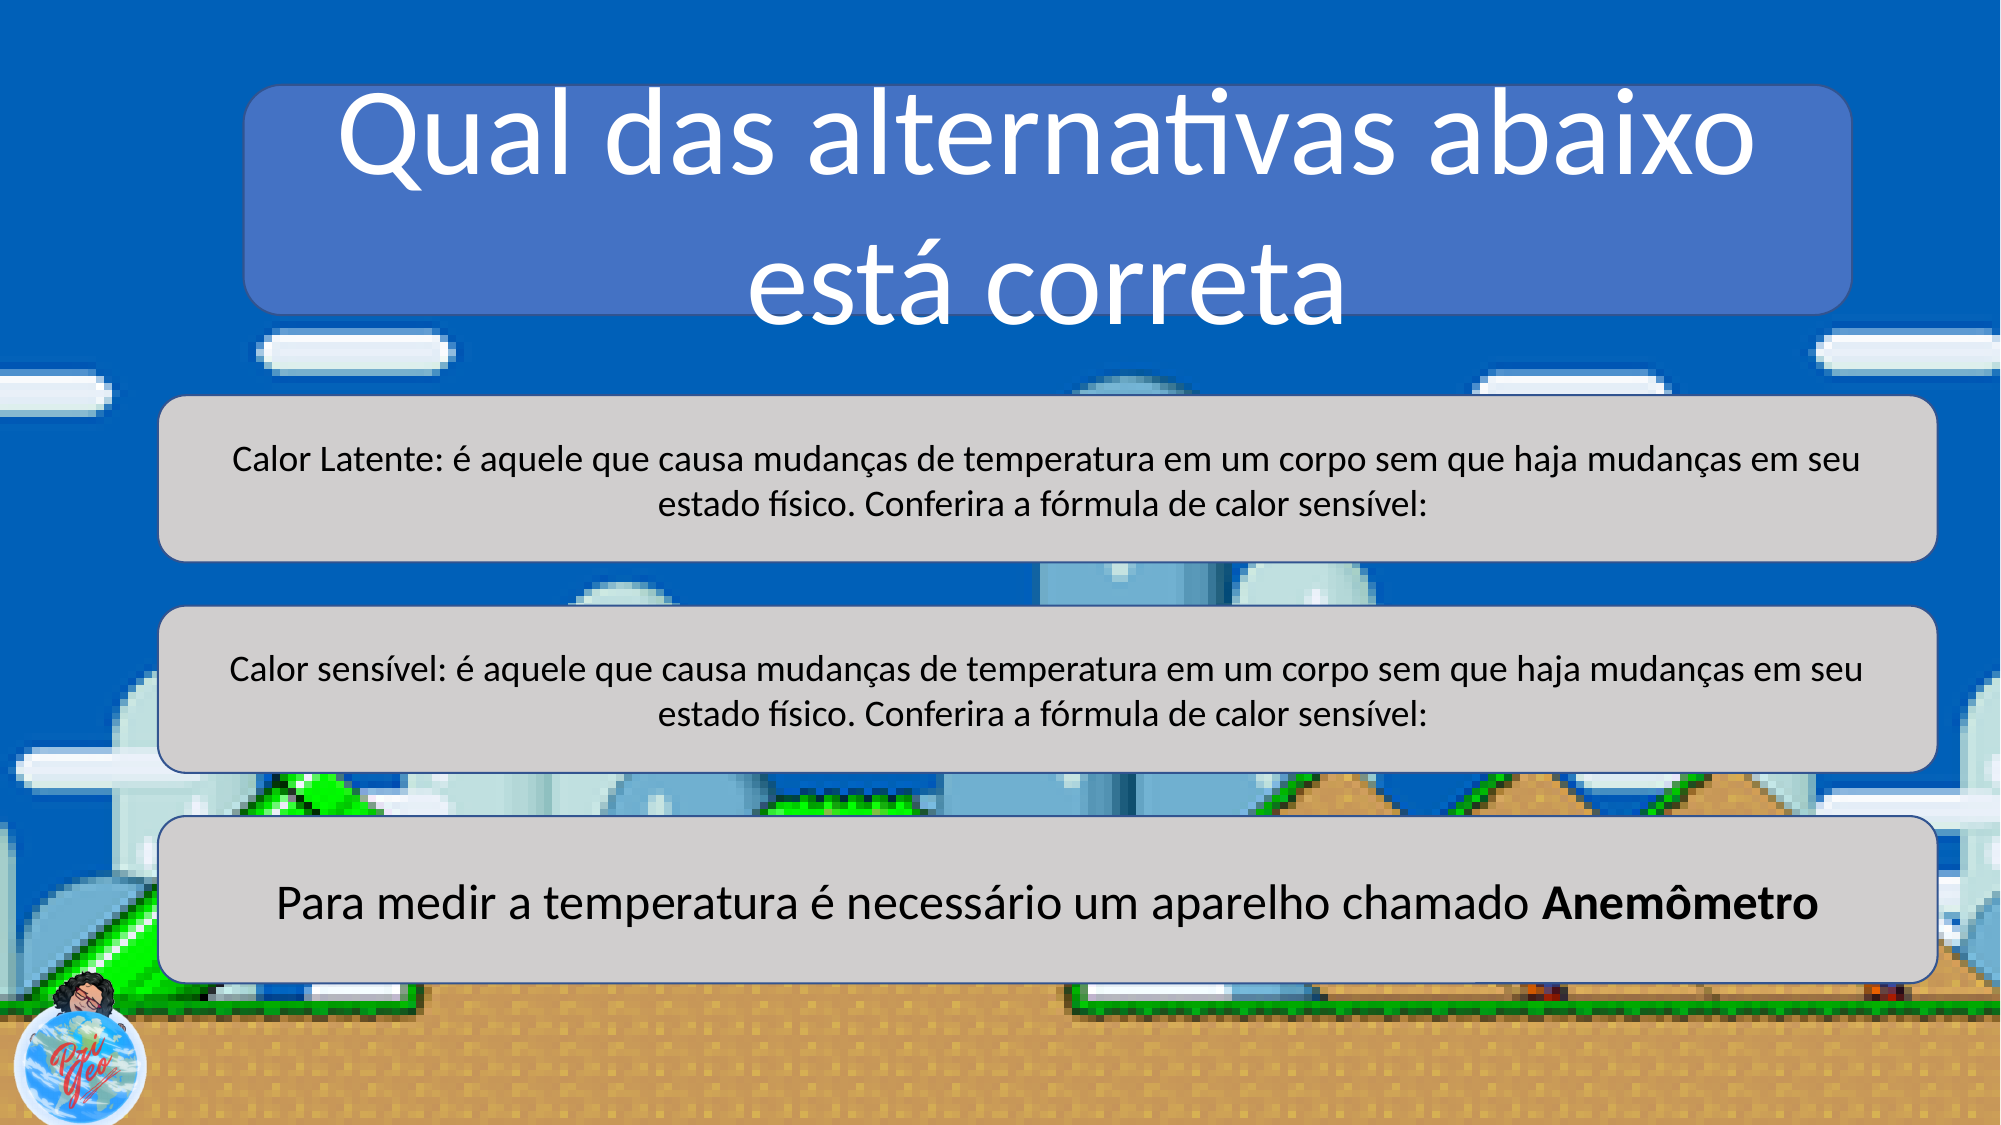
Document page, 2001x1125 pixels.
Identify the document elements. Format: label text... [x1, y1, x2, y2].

text_box Calor Latente: é aquele que causa mudanças de temperatura em um corpo sem que haja mudanças em seu estado físico. Conferira a fórmula de calor sensível: [156, 394, 1939, 564]
picture [0, 0, 2001, 1125]
text_box Qual das alternativas abaixo está correta [242, 83, 1854, 317]
text_box Para medir a temperatura é necessário um aparelho chamado Anemômetro [156, 815, 1939, 985]
text_box Calor sensível: é aquele que causa mudanças de temperatura em um corpo sem que haja mudanças em seu estado físico. Conferira a fórmula de calor sensível: [156, 604, 1939, 774]
